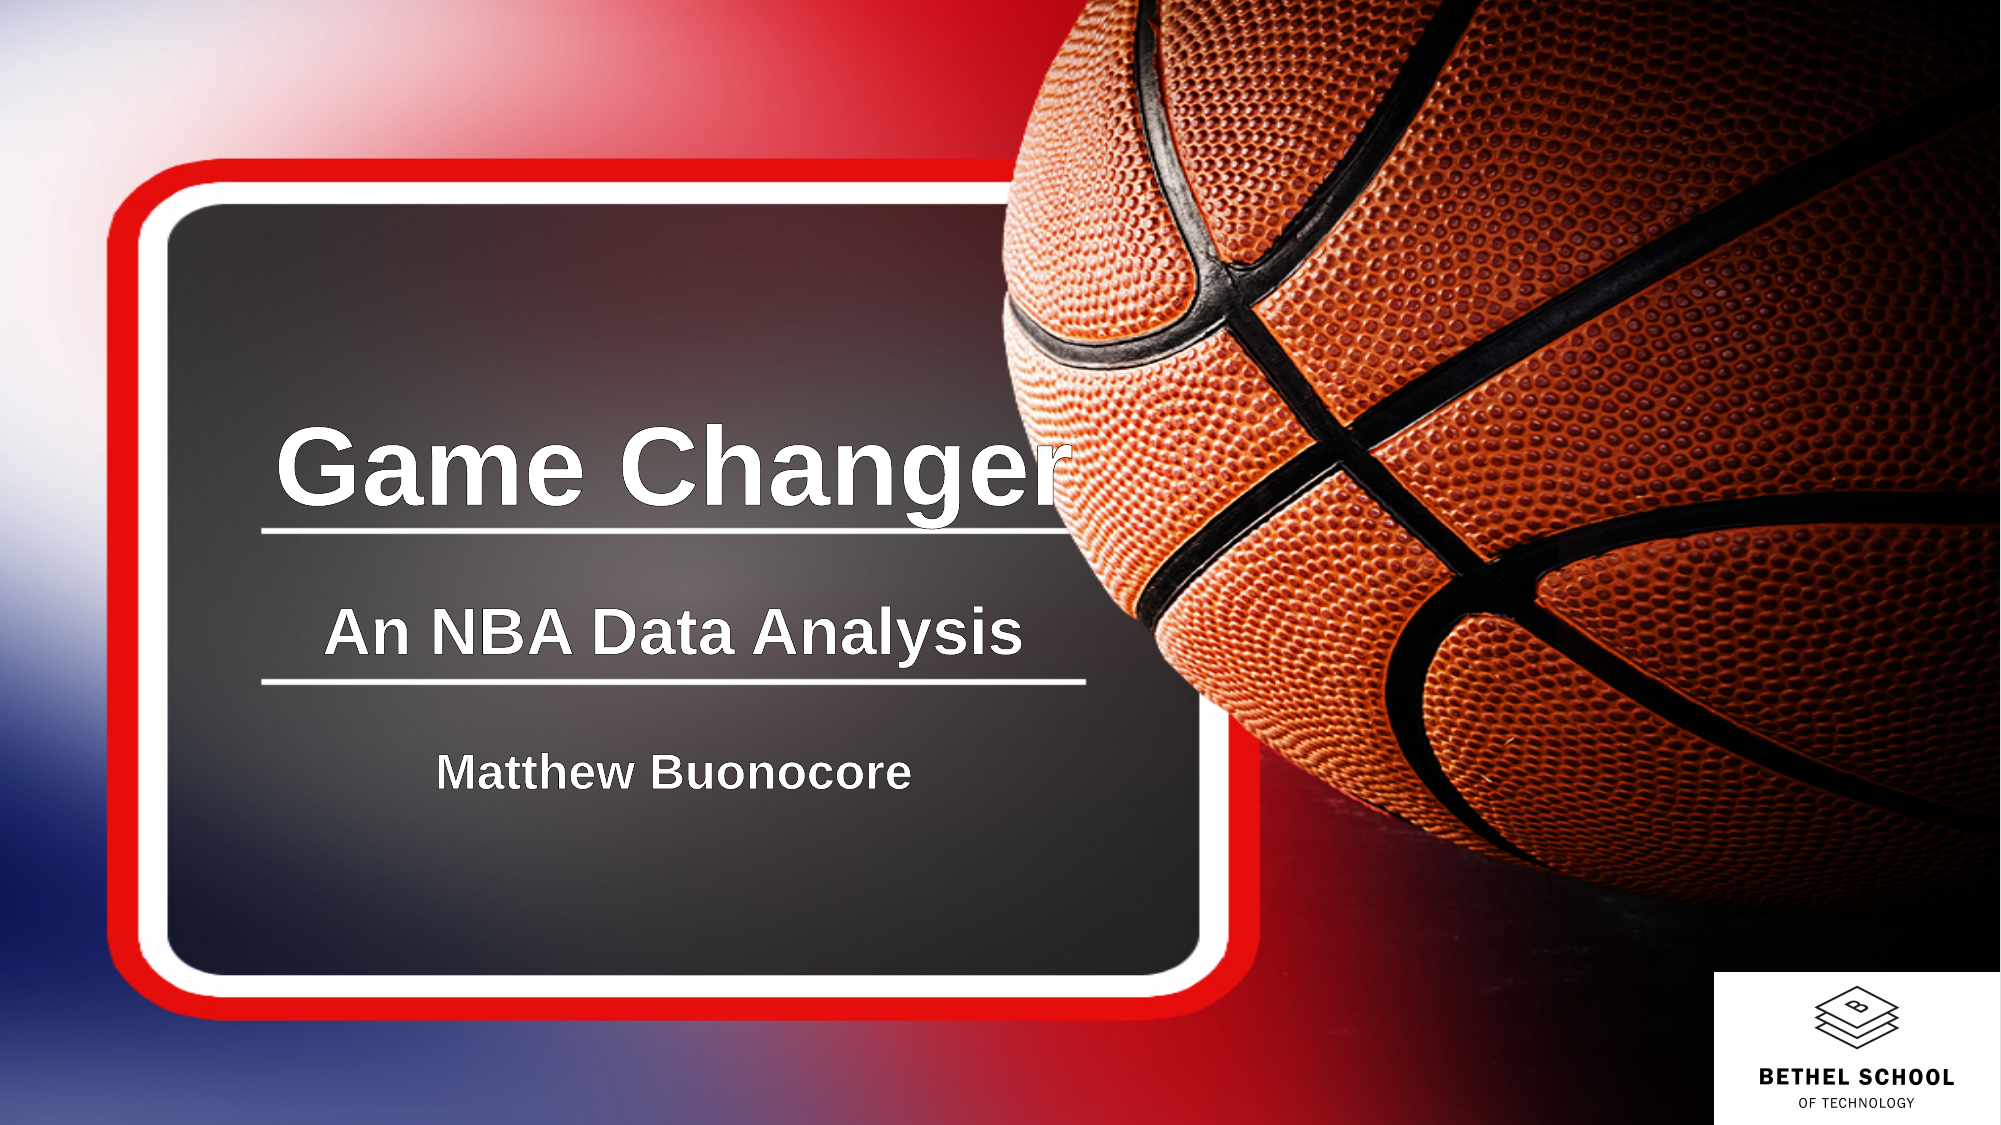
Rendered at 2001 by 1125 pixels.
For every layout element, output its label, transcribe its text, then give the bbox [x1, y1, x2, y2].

title Game Changer An NBA Data Analysis [258, 328, 1090, 732]
picture [0, 0, 2001, 1125]
text_box Matthew Buonocore [408, 731, 940, 807]
